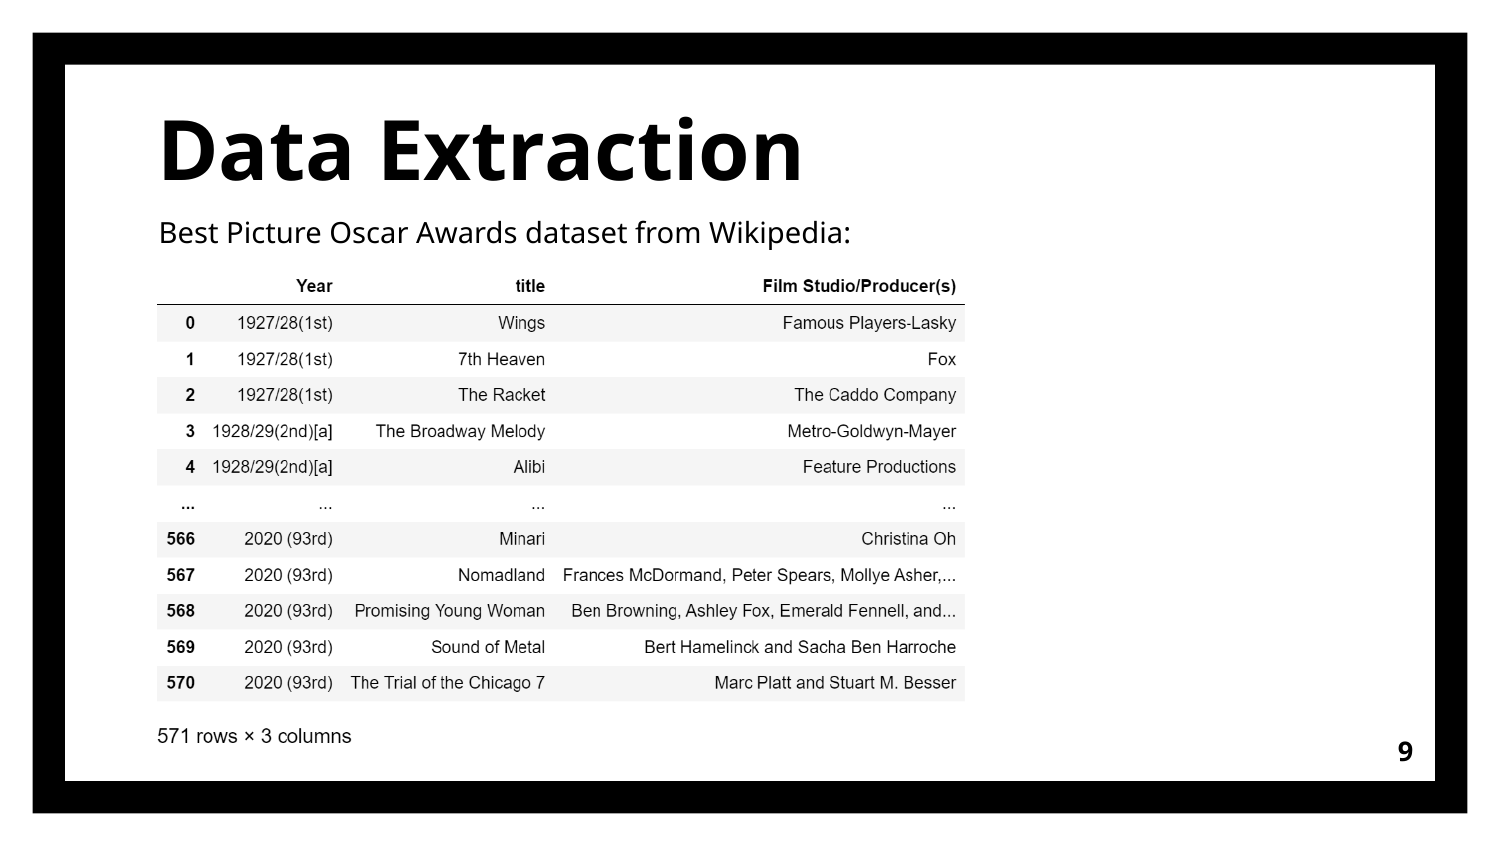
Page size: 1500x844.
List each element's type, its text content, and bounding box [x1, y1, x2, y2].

slide_number 9 [1338, 720, 1429, 786]
text_box Best Picture Oscar Awards dataset from Wikipedia: [143, 199, 1020, 265]
picture [148, 265, 968, 753]
title Data Extraction [142, 90, 923, 213]
